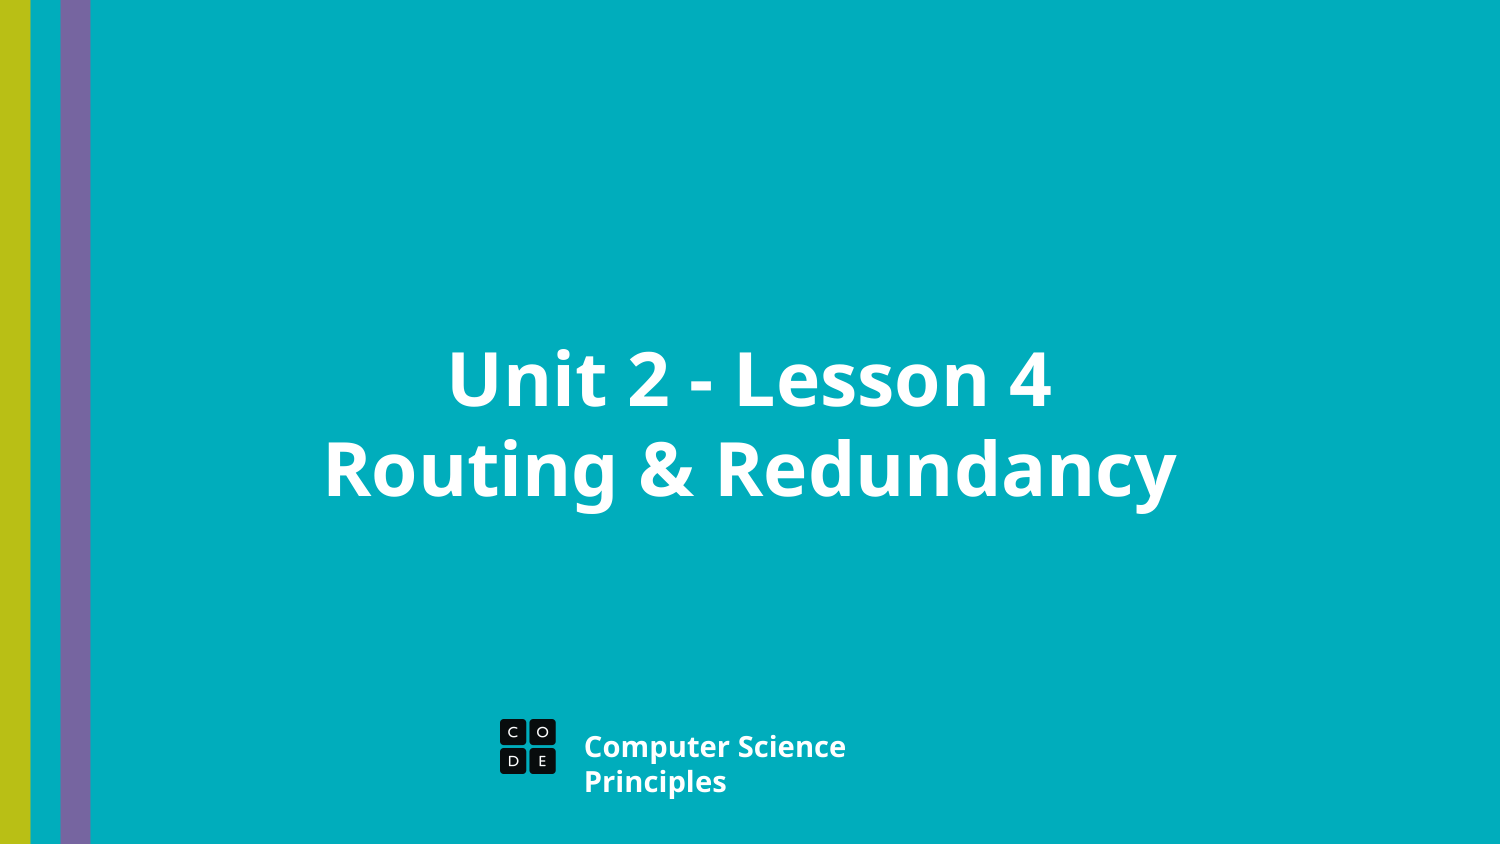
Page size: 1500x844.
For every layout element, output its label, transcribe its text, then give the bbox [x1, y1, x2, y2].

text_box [499, 713, 1001, 780]
picture [0, 0, 1500, 844]
text_box Unit 2 - Lesson 4 Routing & Redundancy [51, 352, 1449, 491]
